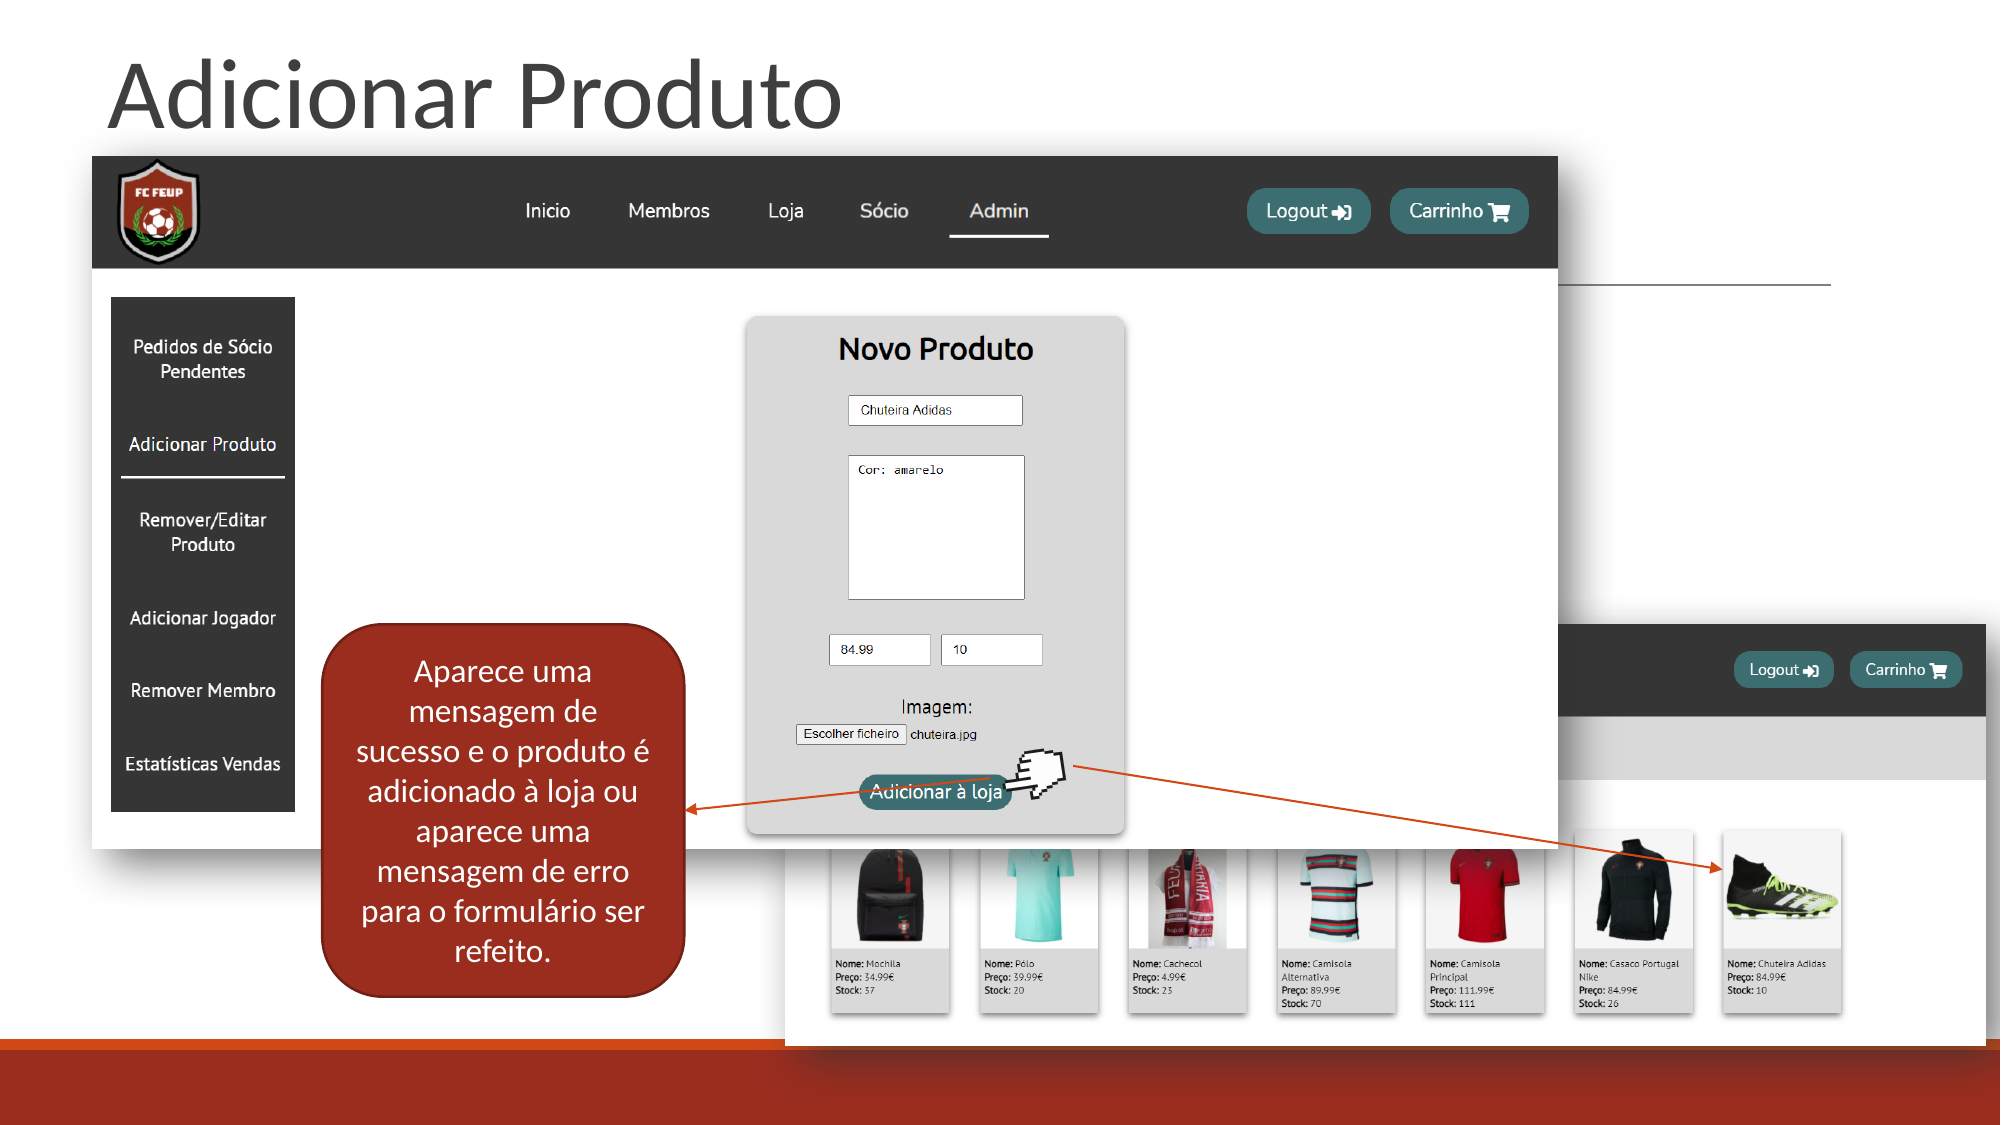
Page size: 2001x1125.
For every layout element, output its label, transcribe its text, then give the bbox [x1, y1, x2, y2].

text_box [1072, 765, 1723, 870]
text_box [683, 777, 991, 811]
text_box Aparece uma mensagem de sucesso e o produto é adicionado à loja ou aparece uma mensagem de erro para o formulário ser refeito. [322, 857, 685, 997]
title Adicionar Produto [92, 44, 870, 152]
picture [92, 155, 1986, 1046]
